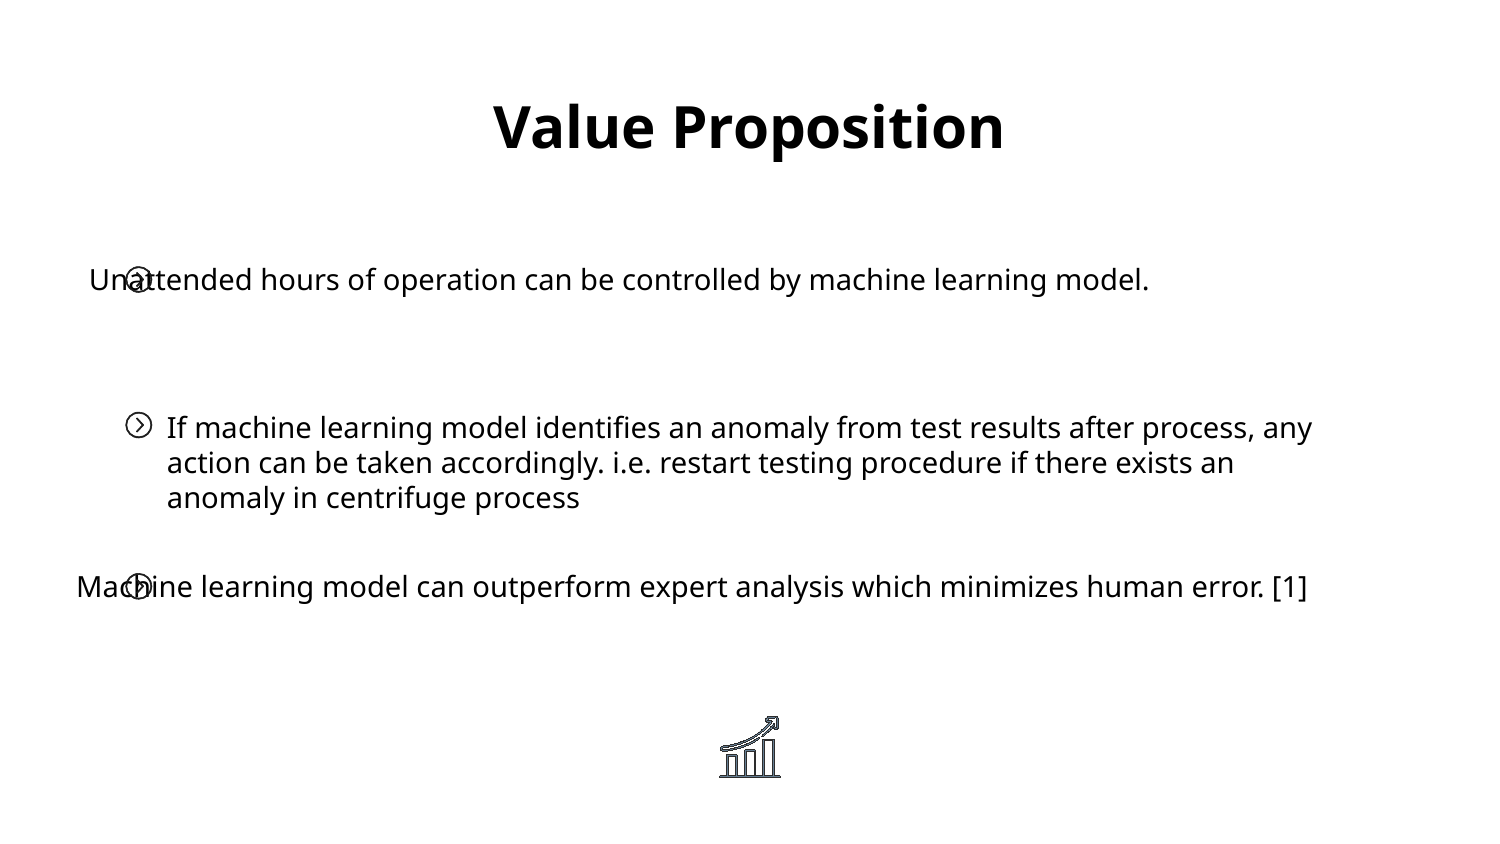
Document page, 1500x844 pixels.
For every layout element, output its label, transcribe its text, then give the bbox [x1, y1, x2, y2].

text_box [123, 409, 155, 441]
text_box Machine learning model can outperform expert analysis which minimizes human error. [1] [61, 560, 1324, 611]
text_box Value Proposition [0, 83, 1500, 169]
text_box If machine learning model identifies an anomaly from test results after process, any action can be taken accordingly. i.e. restart testing procedure if there exists an anomaly in centrifuge process [152, 402, 1331, 522]
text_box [719, 715, 781, 778]
text_box Unattended hours of operation can be controlled by machine learning model. [74, 254, 1173, 304]
text_box [123, 264, 155, 295]
text_box [123, 571, 155, 602]
